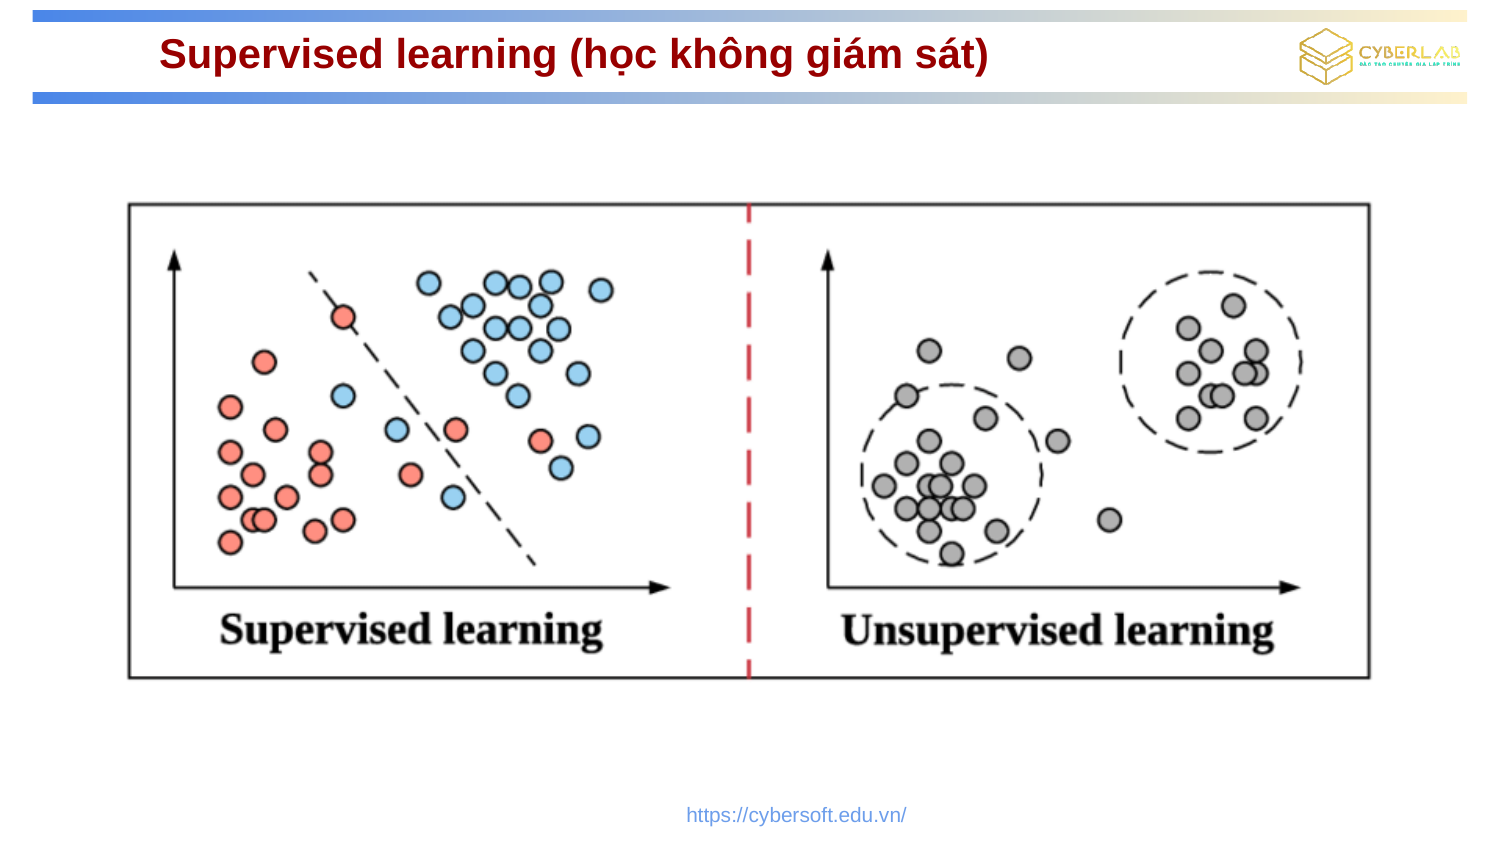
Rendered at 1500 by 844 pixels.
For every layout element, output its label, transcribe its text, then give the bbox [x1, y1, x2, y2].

title Supervised learning (học không giám sát) [144, 12, 1449, 93]
picture [85, 158, 1415, 686]
picture [1449, 28, 1468, 85]
